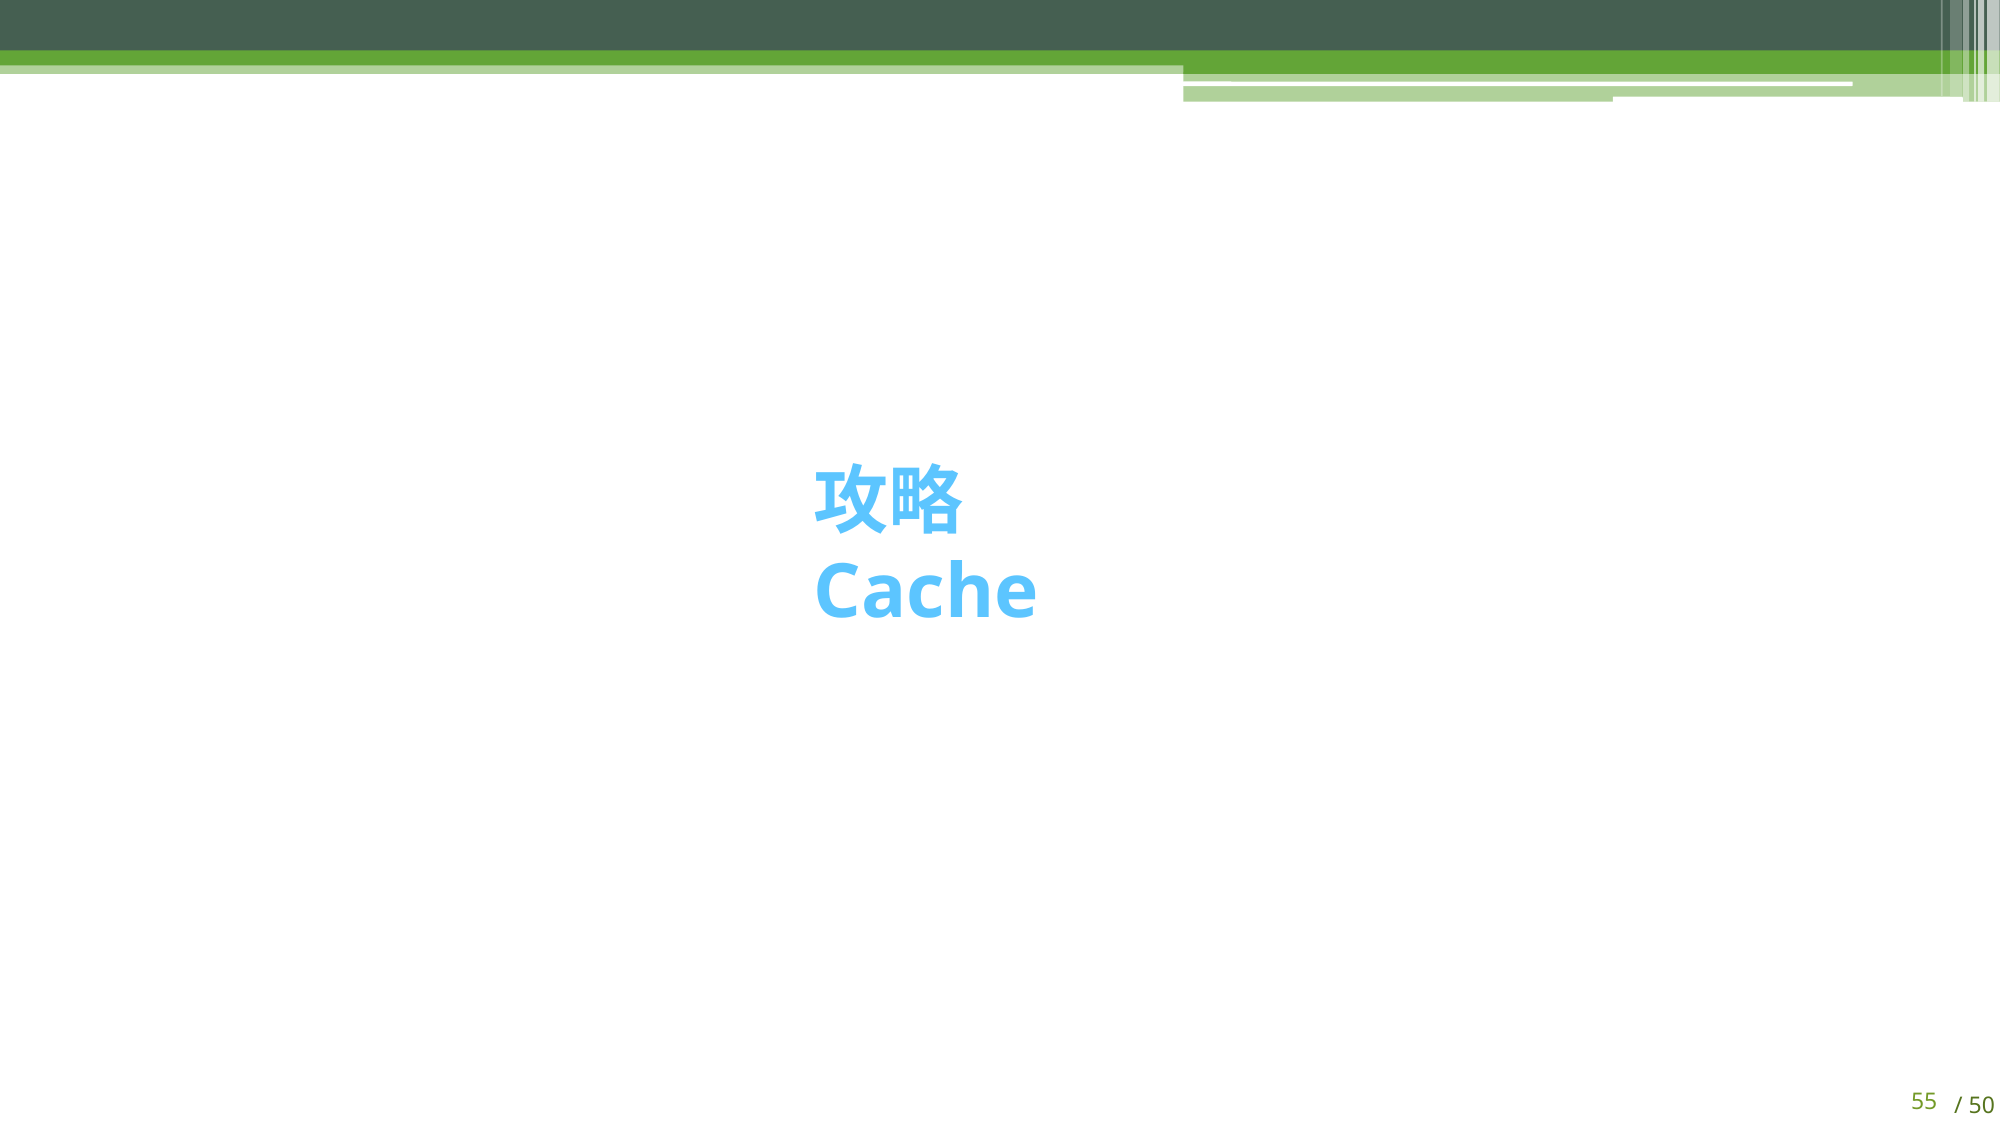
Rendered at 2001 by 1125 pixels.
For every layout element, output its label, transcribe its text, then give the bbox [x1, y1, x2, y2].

footer / 50 [1919, 1083, 2000, 1124]
text_box 攻略Cache [798, 445, 1202, 640]
slide_number 54 [1785, 1065, 1953, 1125]
